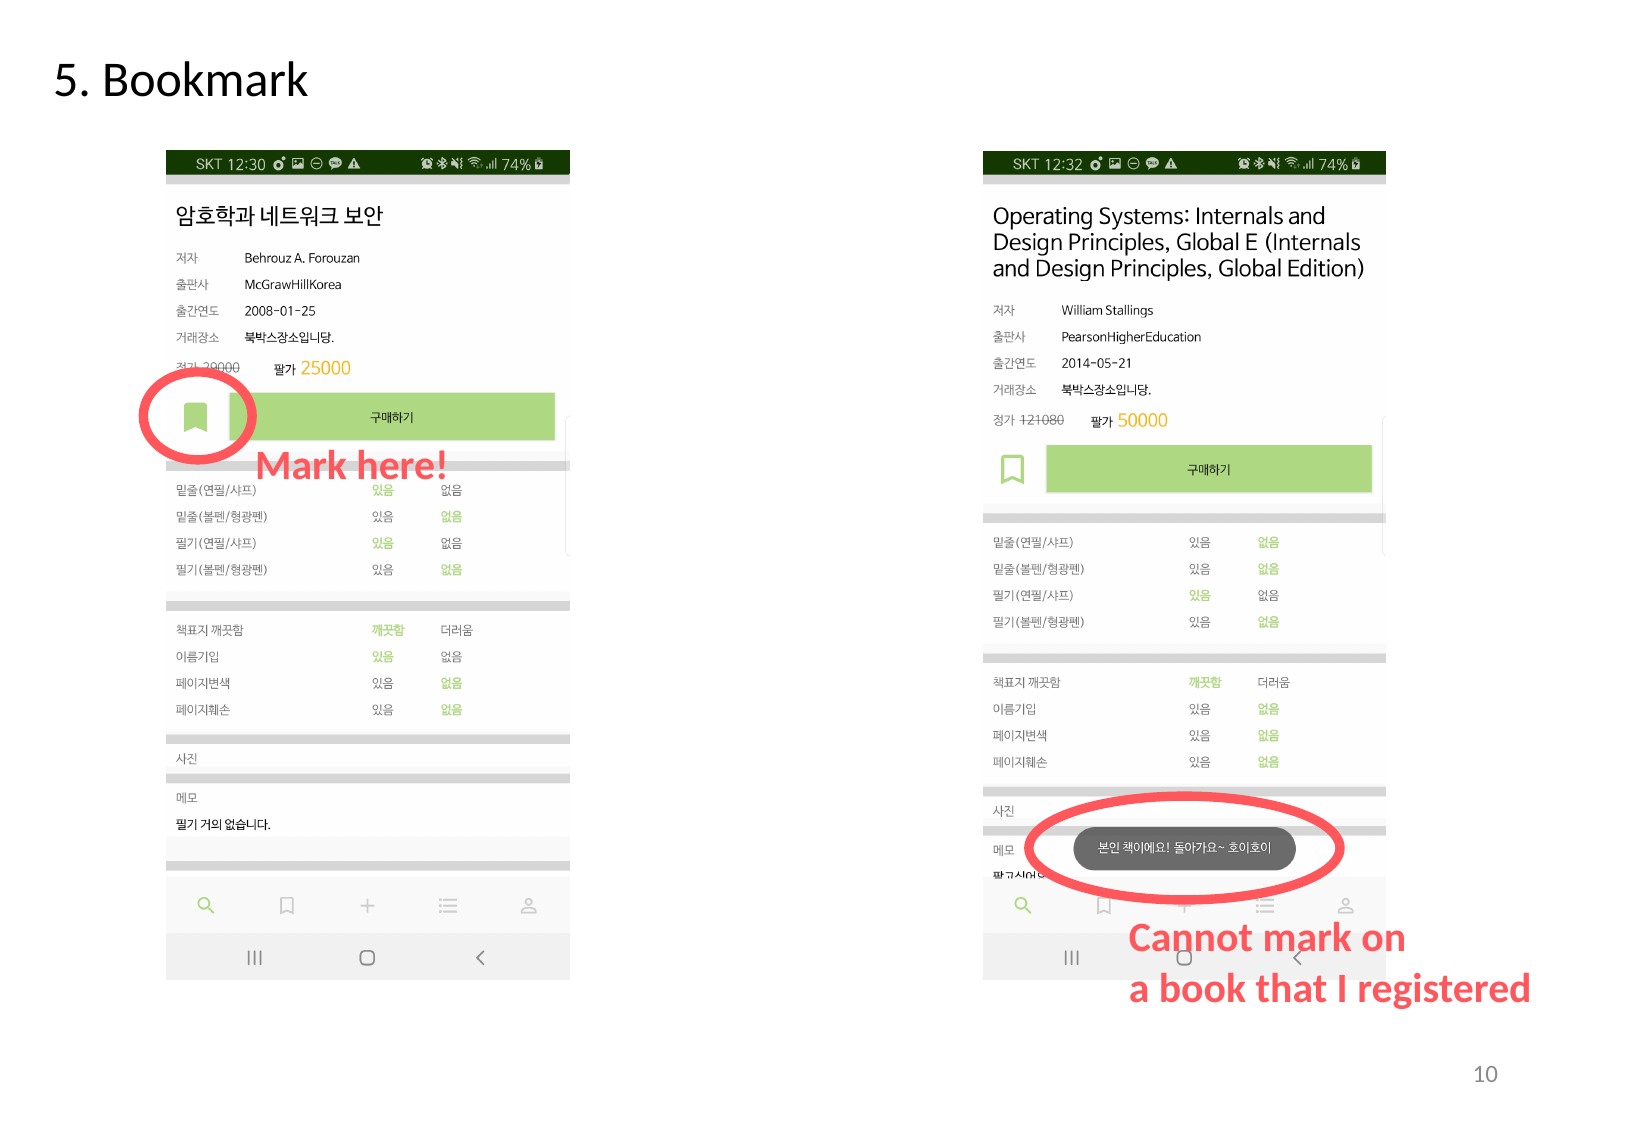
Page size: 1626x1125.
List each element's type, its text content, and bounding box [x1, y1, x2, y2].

text_box 5. Bookmark [38, 39, 520, 114]
picture [982, 151, 1386, 980]
text_box Cannot mark on a book that I registered [1113, 902, 1547, 1018]
slide_number 10 [1147, 1042, 1514, 1103]
text_box [142, 379, 166, 453]
picture [166, 150, 570, 980]
